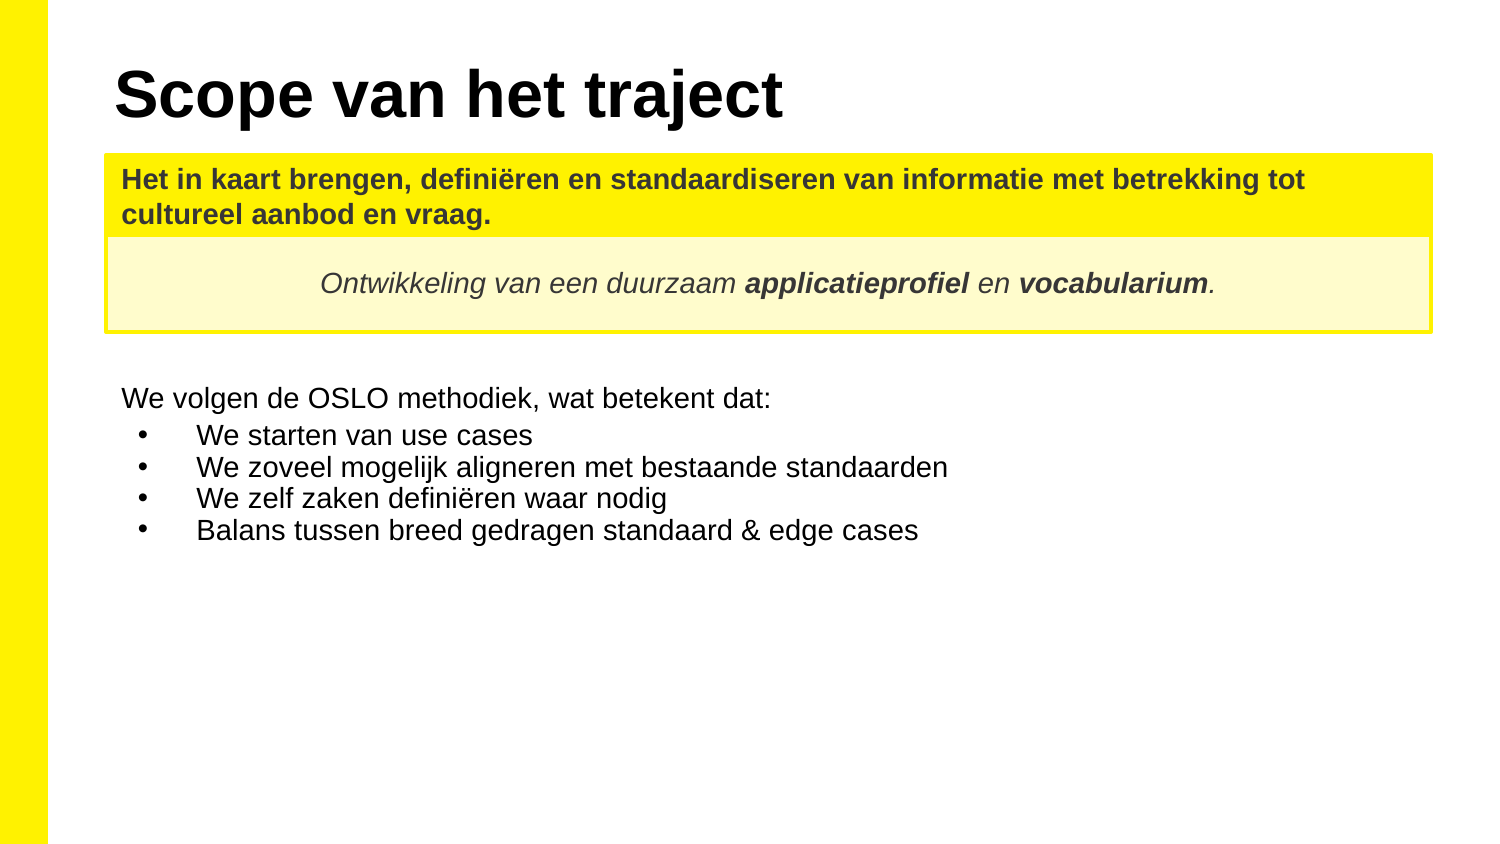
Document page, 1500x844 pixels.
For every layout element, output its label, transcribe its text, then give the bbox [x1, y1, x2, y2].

text_box [106, 236, 1431, 257]
text_box Het in kaart brengen, definiëren en standaardiseren van informatie met betrekking tot cultureel aanbod en vraag. [106, 155, 1431, 236]
list We volgen de OSLO methodiek, wat betekent dat: We starten van use cases We zoveel mogelijk aligneren met bestaande standaarden We zelf zaken definiëren waar nodig Balans tussen breed gedragen standaard & edge cases [106, 367, 1425, 770]
text_box Ontwikkeling van een duurzaam applicatieprofiel en vocabularium. [106, 257, 1431, 308]
text_box Scope van het traject [103, 44, 1397, 154]
text_box [106, 308, 1431, 332]
